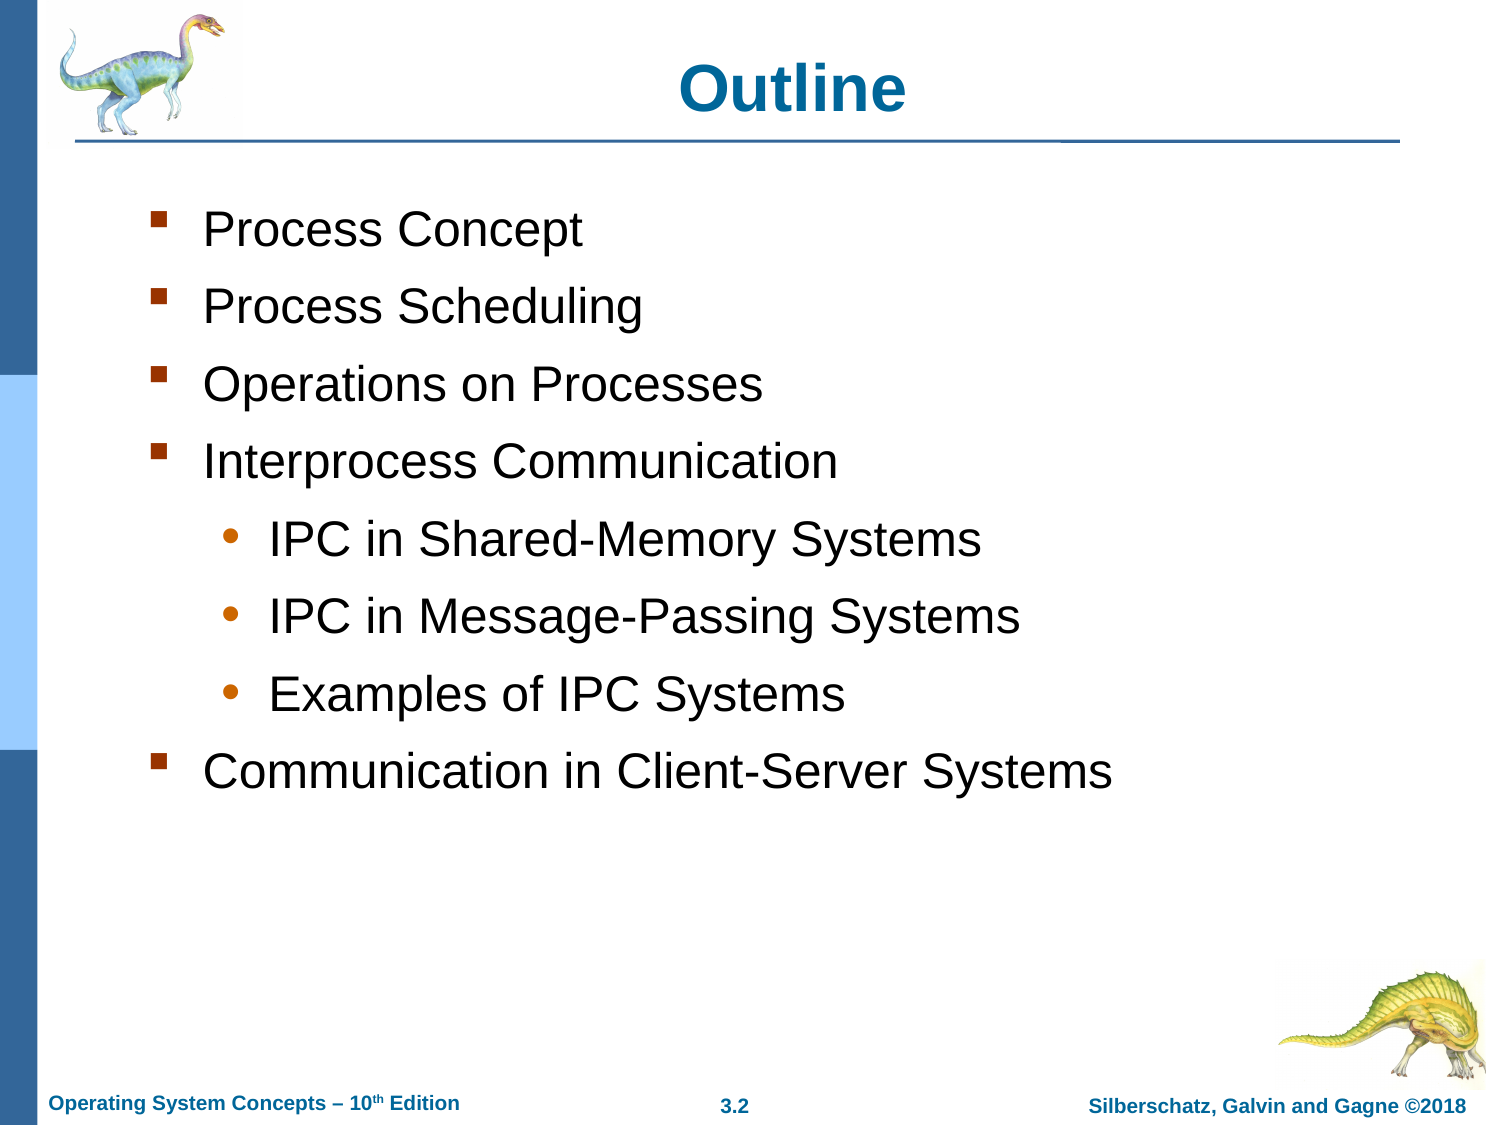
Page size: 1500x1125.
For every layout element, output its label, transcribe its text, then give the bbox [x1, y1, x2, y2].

picture [46, 0, 243, 149]
list Process Concept Process Scheduling Operations on Processes Interprocess Communication IPC in Shared-Memory Systems IPC in Message-Passing Systems Examples of IPC Systems Communication in Client-Server Systems [131, 188, 1410, 816]
title Outline [269, 37, 1317, 132]
picture [1275, 959, 1486, 1090]
